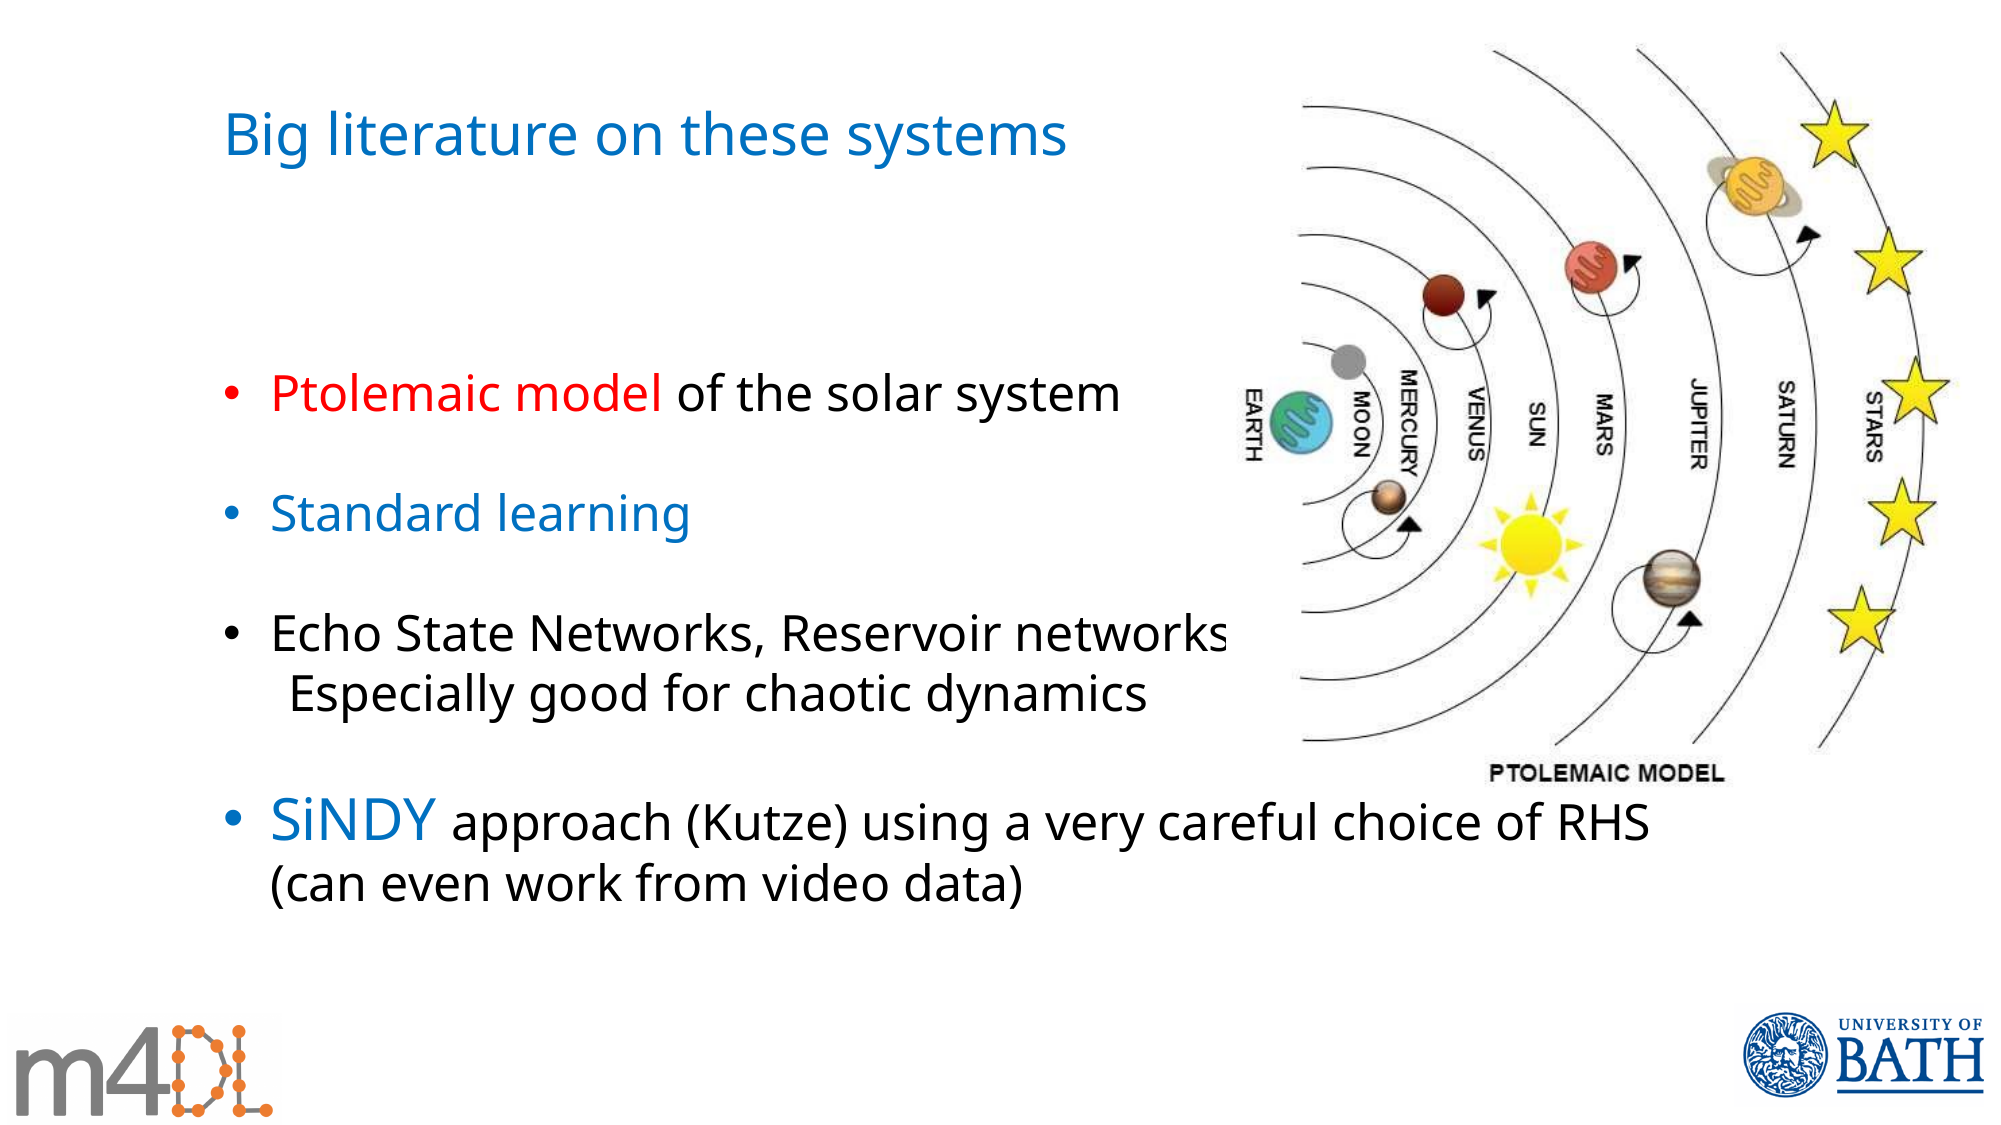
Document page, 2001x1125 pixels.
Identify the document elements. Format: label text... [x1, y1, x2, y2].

picture [6, 1012, 283, 1125]
text_box Big literature on these systems Ptolemaic model of the solar system Standard learning Echo State Networks, Reservoir networks Especially good for chaotic dynamics SiNDY approach (Kutze) using a very careful choice of RHS (can even work from video data) [208, 89, 1690, 965]
picture [1226, 31, 1985, 798]
picture [1720, 957, 1997, 1125]
